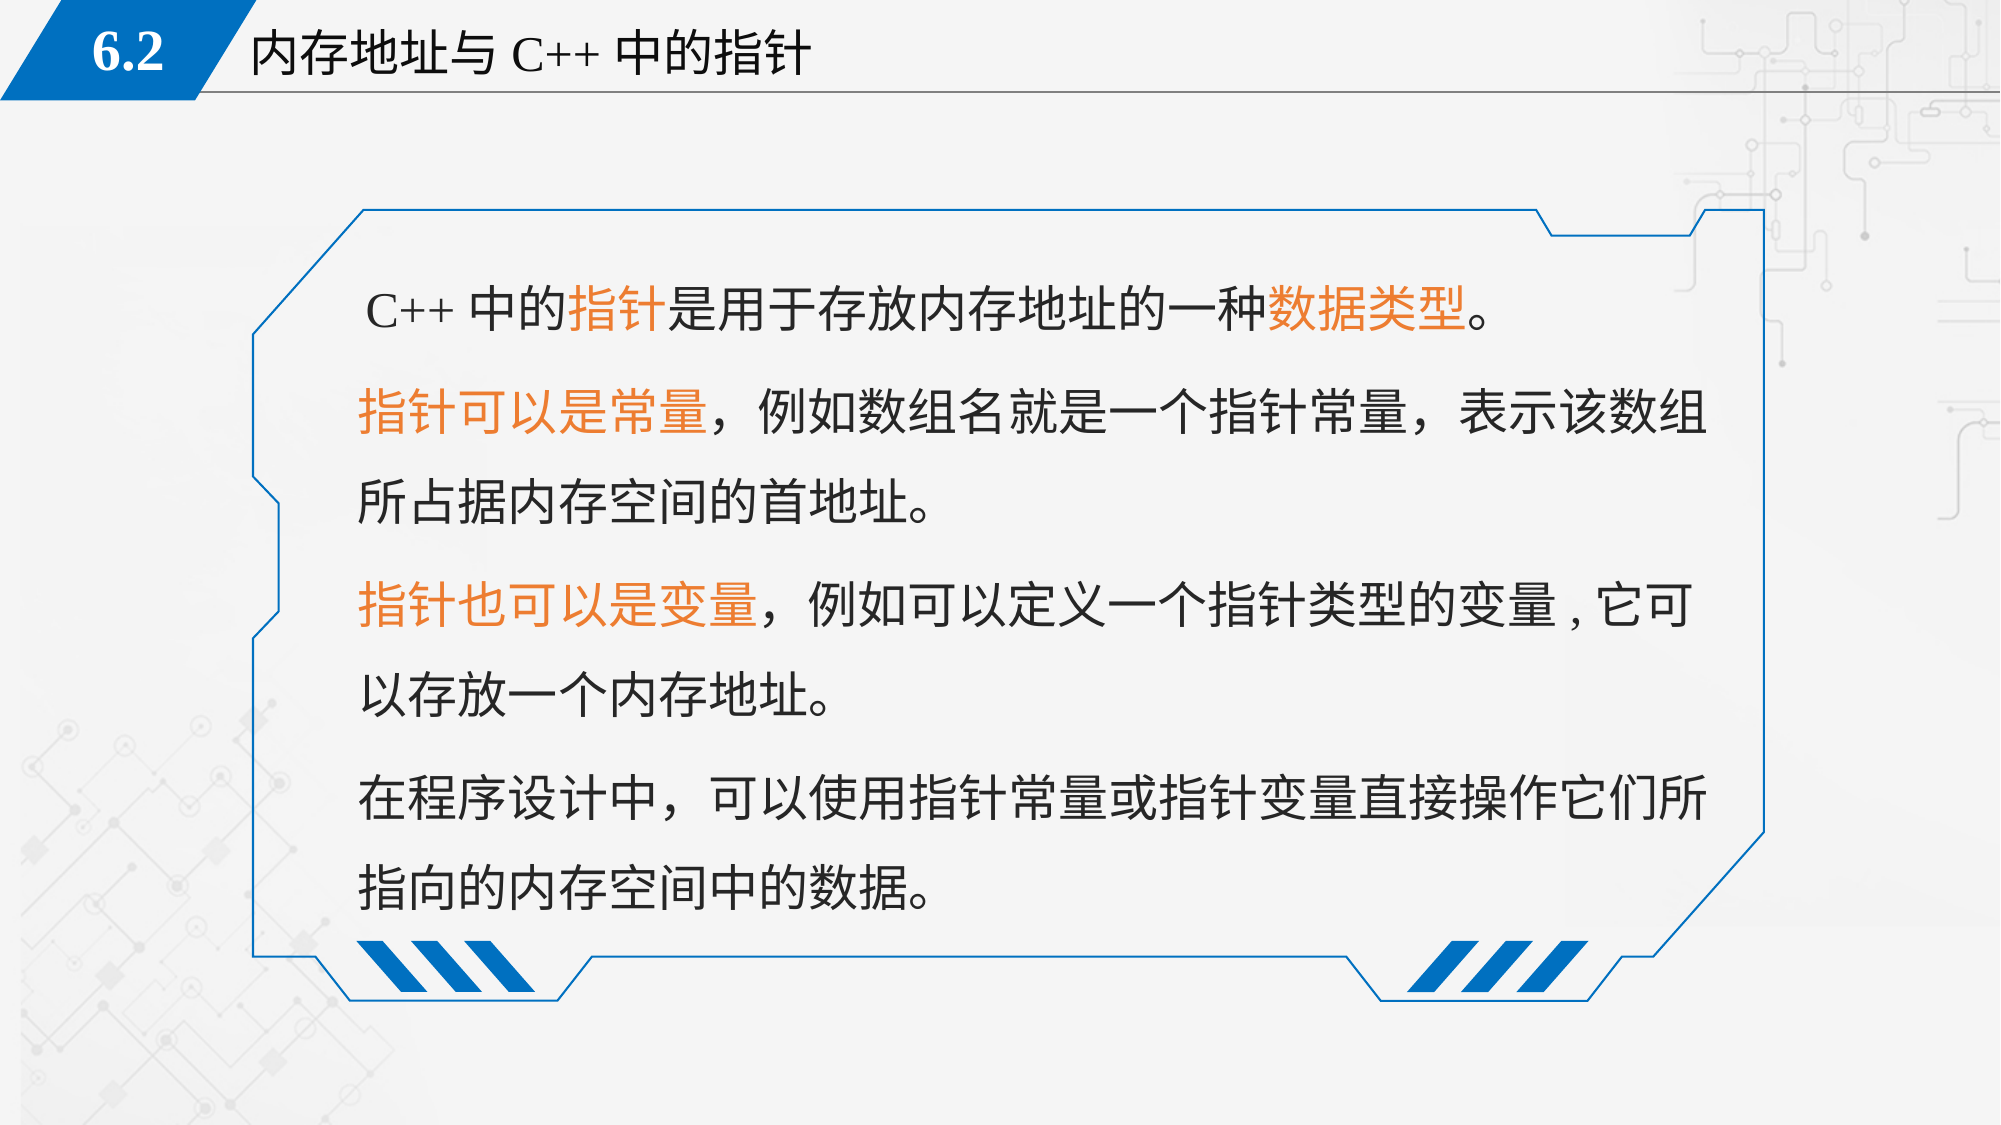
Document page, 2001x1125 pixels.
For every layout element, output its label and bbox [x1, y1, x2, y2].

picture [0, 0, 2001, 1125]
picture [0, 0, 60, 98]
text_box [252, 209, 1764, 1001]
